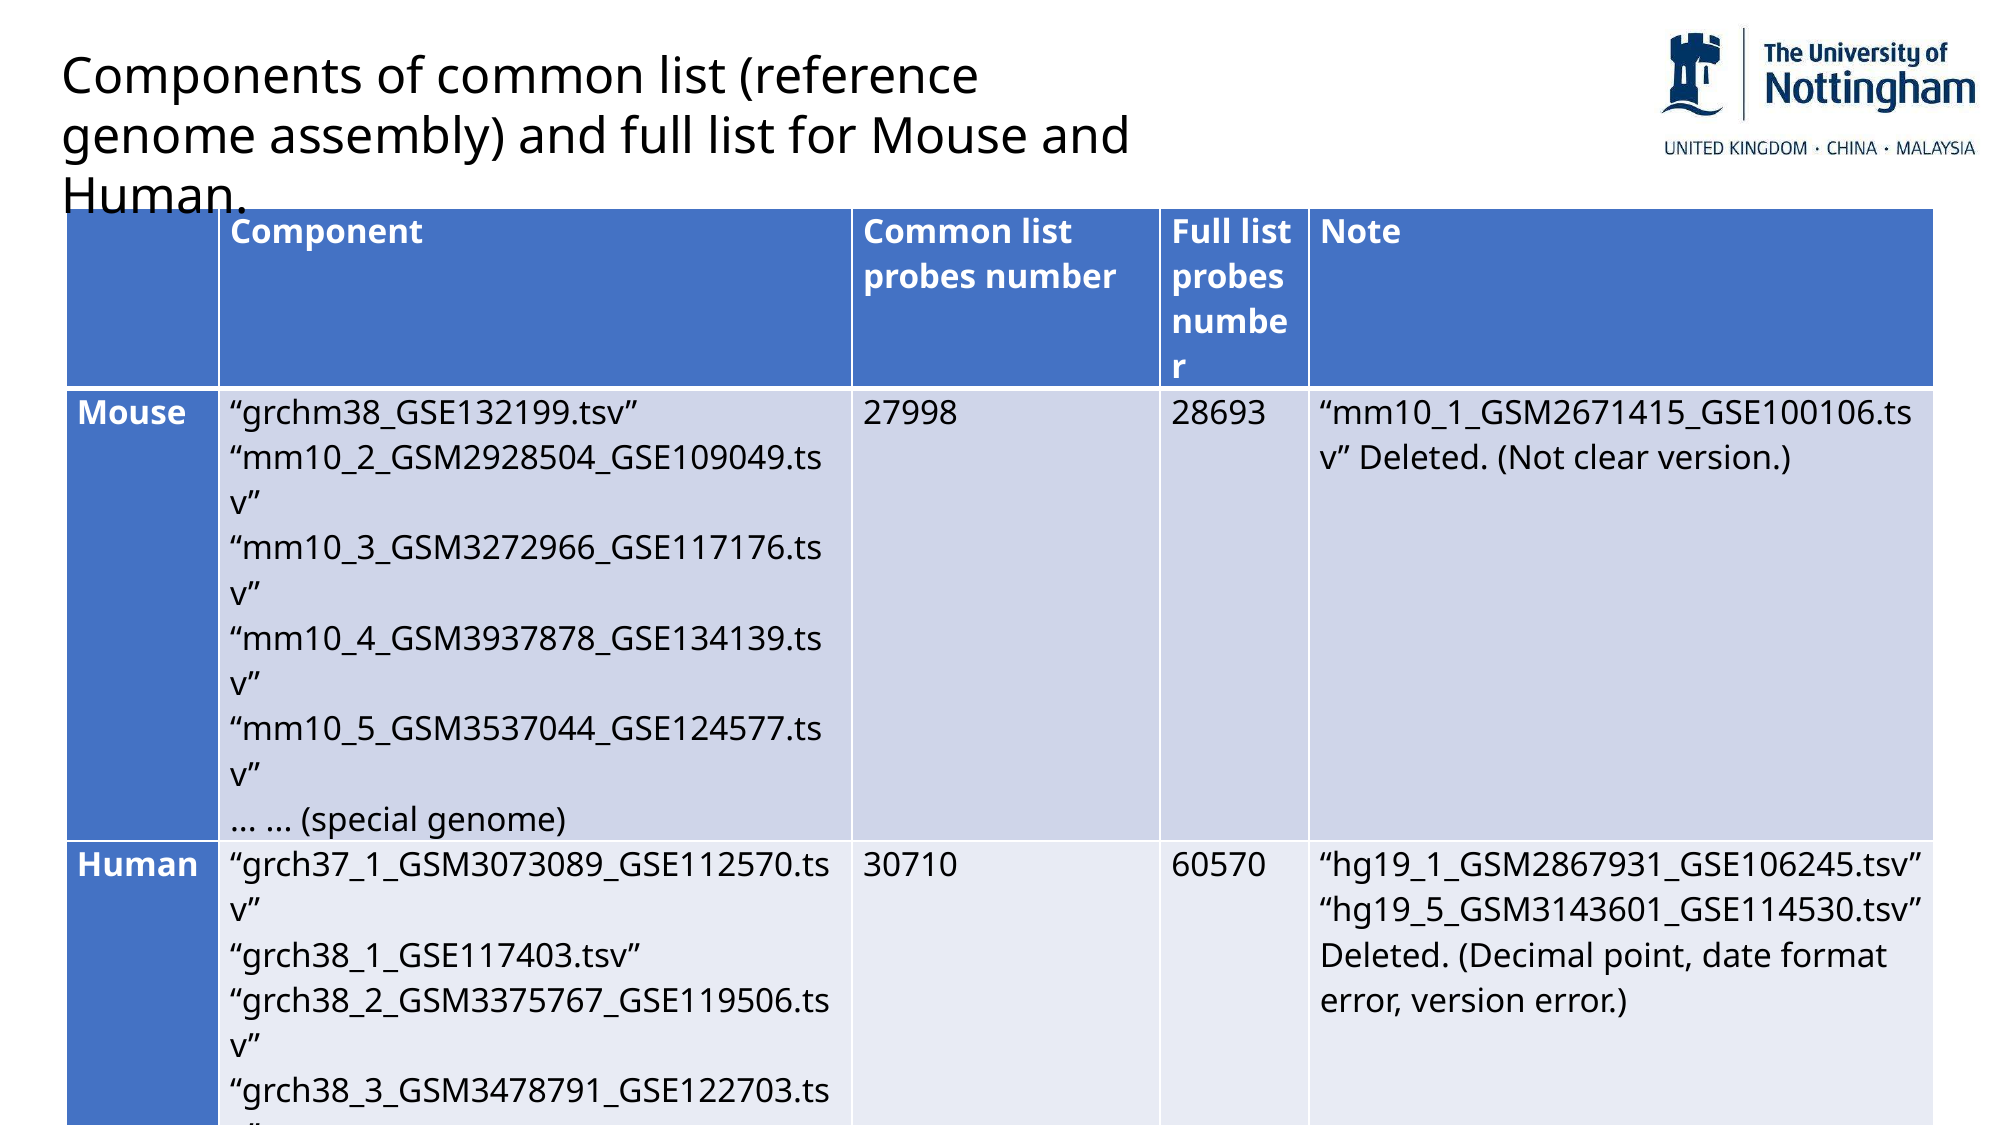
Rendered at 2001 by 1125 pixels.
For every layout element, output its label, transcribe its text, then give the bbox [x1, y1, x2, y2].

table_header Common list probes number [853, 232, 1159, 386]
table_cell 27998 [853, 391, 1159, 840]
table_cell “grch37_1_GSM3073089_GSE112570.tsv” “grch38_1_GSE117403.tsv” “grch38_2_GSM3375767_GSE119506.tsv” “grch38_3_GSM3478791_GSE122703.tsv” “grch38_4_GSM3543618_GSE124703.tsv” “grch38_5_GSM3813936_GSE131685.tsv” “hg19_2_GSM3430548_GSE121267.tsv” “hg19_3_GSM3635372_GSE127471.tsv” “hg19_4_GSM2897333_GSE108394.tsv” ... ... (special genome) [220, 842, 851, 1125]
table_cell 28693 [1161, 391, 1308, 840]
table_header [67, 232, 218, 386]
table_header Full list probes number [1161, 209, 1308, 386]
table_cell 60570 [1161, 842, 1308, 1125]
table_cell Mouse [67, 391, 218, 840]
picture [1654, 18, 1982, 164]
text_box Components of common list (reference genome assembly) and full list for Mouse and Human. [47, 36, 1195, 232]
table_cell “grchm38_GSE132199.tsv” “mm10_2_GSM2928504_GSE109049.tsv” “mm10_3_GSM3272966_GSE117176.tsv” “mm10_4_GSM3937878_GSE134139.tsv” “mm10_5_GSM3537044_GSE124577.tsv” ... ... (special genome) [220, 391, 851, 840]
table_cell Human [67, 842, 218, 1125]
table_cell 30710 [853, 842, 1159, 1125]
table_header Note [1310, 209, 1933, 386]
table_header Component [220, 232, 851, 386]
table_cell “mm10_1_GSM2671415_GSE100106.tsv” Deleted. (Not clear version.) [1310, 391, 1933, 840]
table_cell “hg19_1_GSM2867931_GSE106245.tsv” “hg19_5_GSM3143601_GSE114530.tsv” Deleted. (Decimal point, date format error, version error.) [1310, 842, 1933, 1125]
